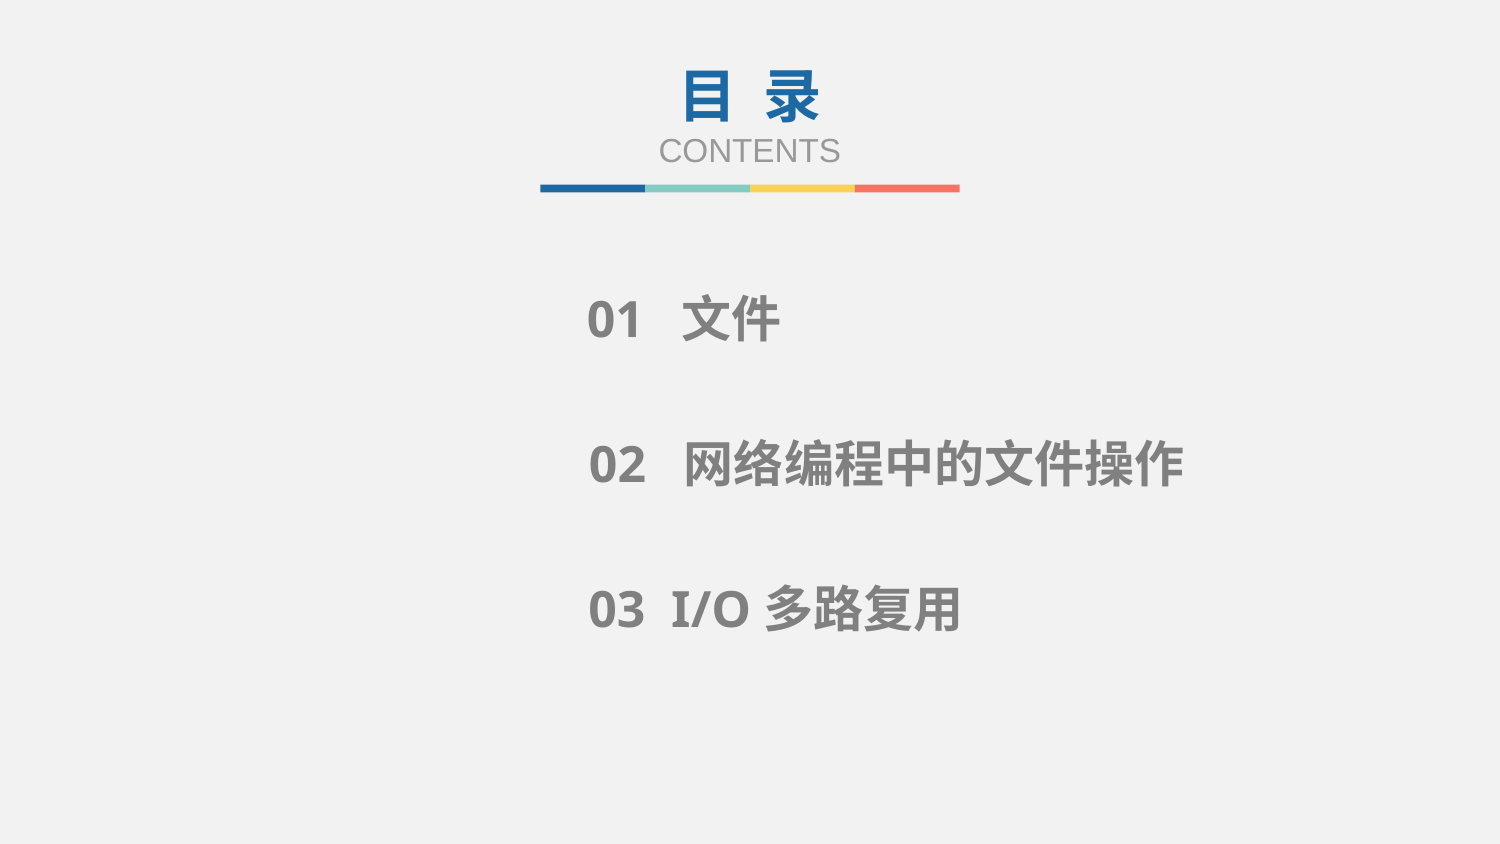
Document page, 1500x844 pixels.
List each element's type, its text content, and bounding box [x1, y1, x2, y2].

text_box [540, 184, 960, 193]
text_box 02 网络编程中的文件操作 [574, 425, 1199, 501]
text_box 目 录 CONTENTS [628, 51, 872, 176]
text_box 01 文件 [572, 280, 797, 355]
text_box 03 I/O多路复用 [573, 570, 979, 646]
